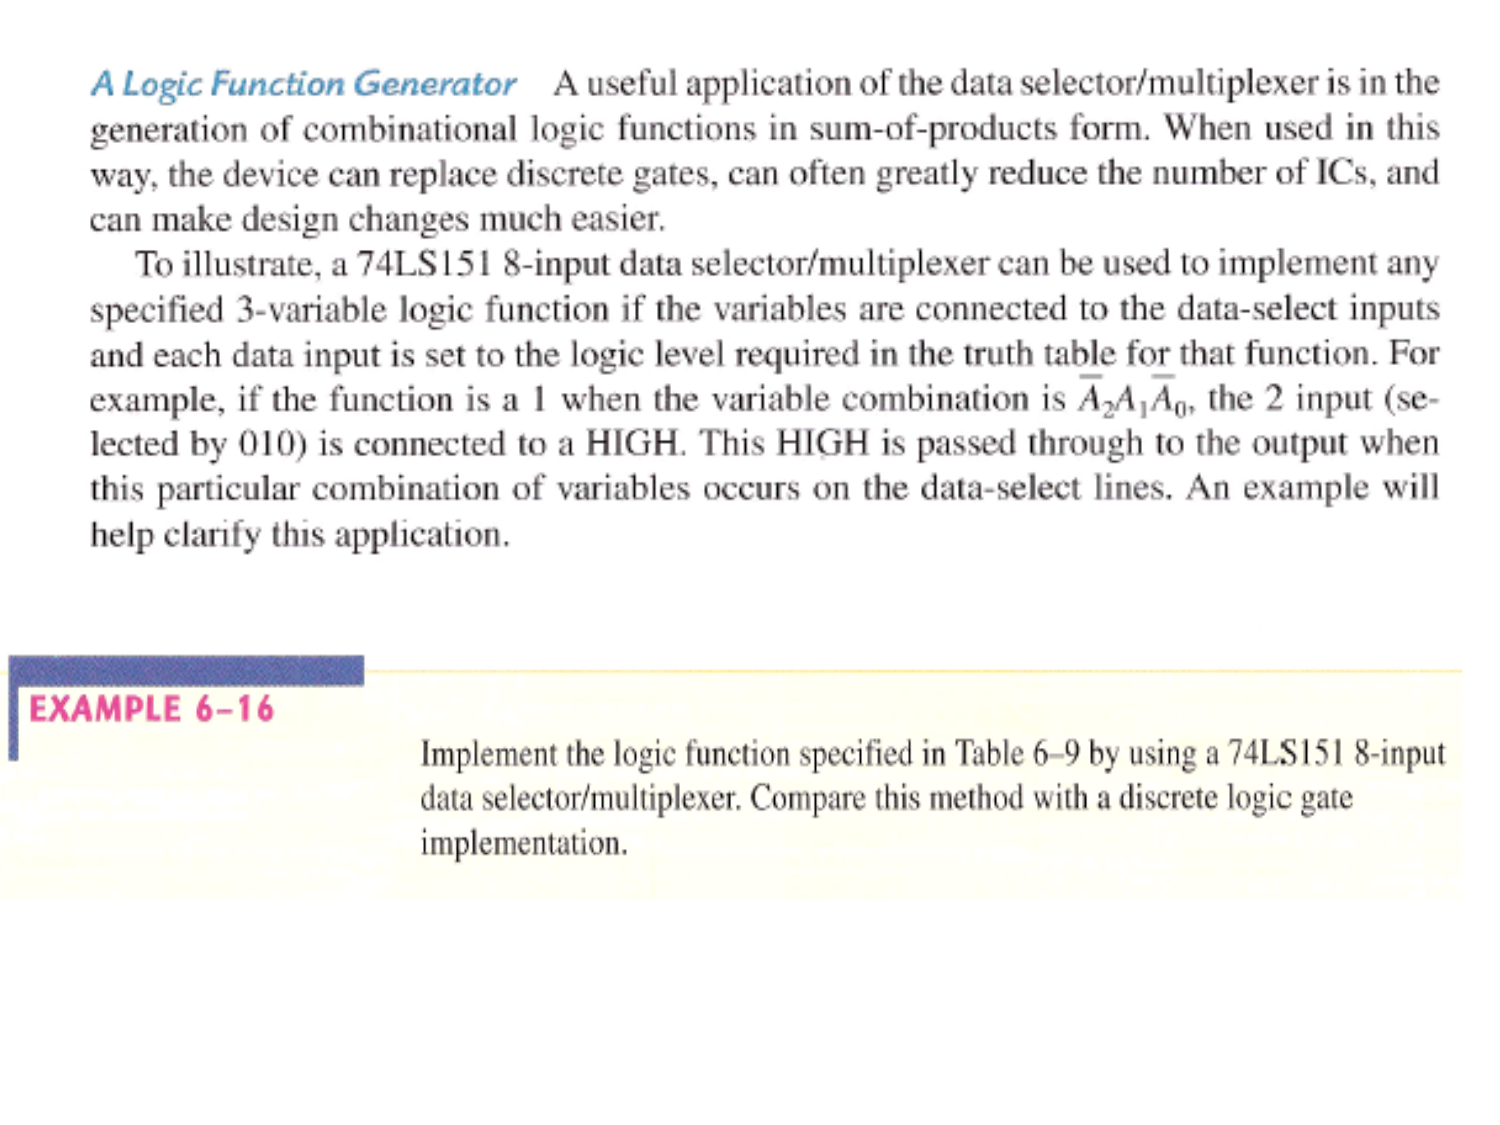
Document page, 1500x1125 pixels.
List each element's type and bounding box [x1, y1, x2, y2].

picture [0, 49, 1500, 901]
